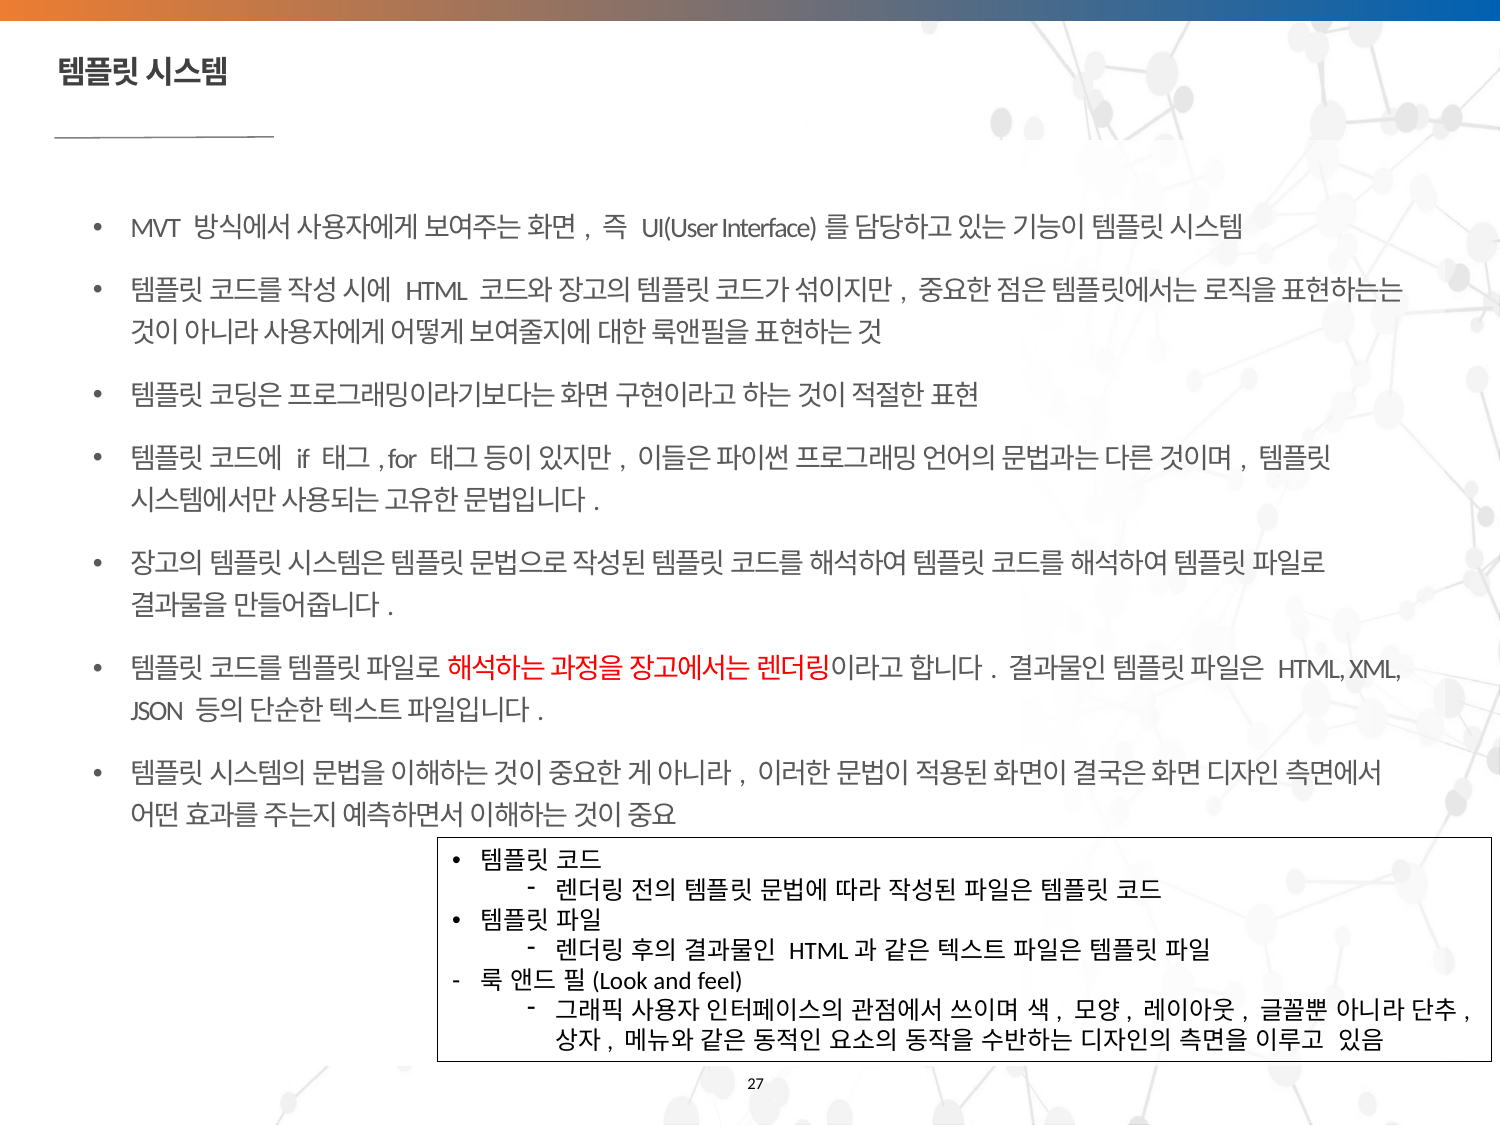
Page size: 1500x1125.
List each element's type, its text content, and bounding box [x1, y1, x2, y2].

slide_number 27 [586, 1065, 925, 1125]
text_box 템플릿 코드 렌더링 전의 템플릿 문법에 따라 작성된 파일은 템플릿 코드 템플릿 파일 렌더링 후의 결과물인 HTML과 같은 텍스트 파일은 템플릿 파일 룩 앤드 필(Look and feel) 그래픽 사용자 인터페이스의 관점에서 쓰이며 색, 모양, 레이아웃, 글꼴뿐 아니라 단추, 상자, 메뉴와 같은 동적인 요소의 동작을 수반하는 디자인의 측면을 이루고 있음 [437, 837, 1492, 1062]
title 템플릿 시스템 [42, 49, 872, 117]
list MVT 방식에서 사용자에게 보여주는 화면, 즉 UI(User Interface)를 담당하고 있는 기능이 템플릿 시스템 템플릿 코드를 작성 시에 HTML 코드와 장고의 템플릿 코드가 섞이지만, 중요한 점은 템플릿에서는 로직을 표현하는는 것이 아니라 사용자에게 어떻게 보여줄지에 대한 룩앤필을 표현하는 것 템플릿 코딩은 프로그래밍이라기보다는 화면 구현이라고 하는 것이 적절한 표현 템플릿 코드에 if 태그, for 태그 등이 있지만, 이들은 파이썬 프로그래밍 언어의 문법과는 다른 것이며, 템플릿 시스템에서만 사용되는 고유한 문법입니다. 장고의 템플릿 시스템은 템플릿 문법으로 작성된 템플릿 코드를 해석하여 템플릿 코드를 해석하여 템플릿 파일로 결과물을 만들어줍니다. 템플릿 코드를 템플릿 파일로 해석하는 과정을 장고에서는 렌더링이라고 합니다. 결과물인 템플릿 파일은 HTML, XML, JSON 등의 단순한 텍스트 파일입니다. 템플릿 시스템의 문법을 이해하는 것이 중요한 게 아니라, 이러한 문법이 적용된 화면이 결국은 화면 디자인 측면에서 어떤 효과를 주는지 예측하면서 이해하는 것이 중요 [78, 193, 1433, 1035]
